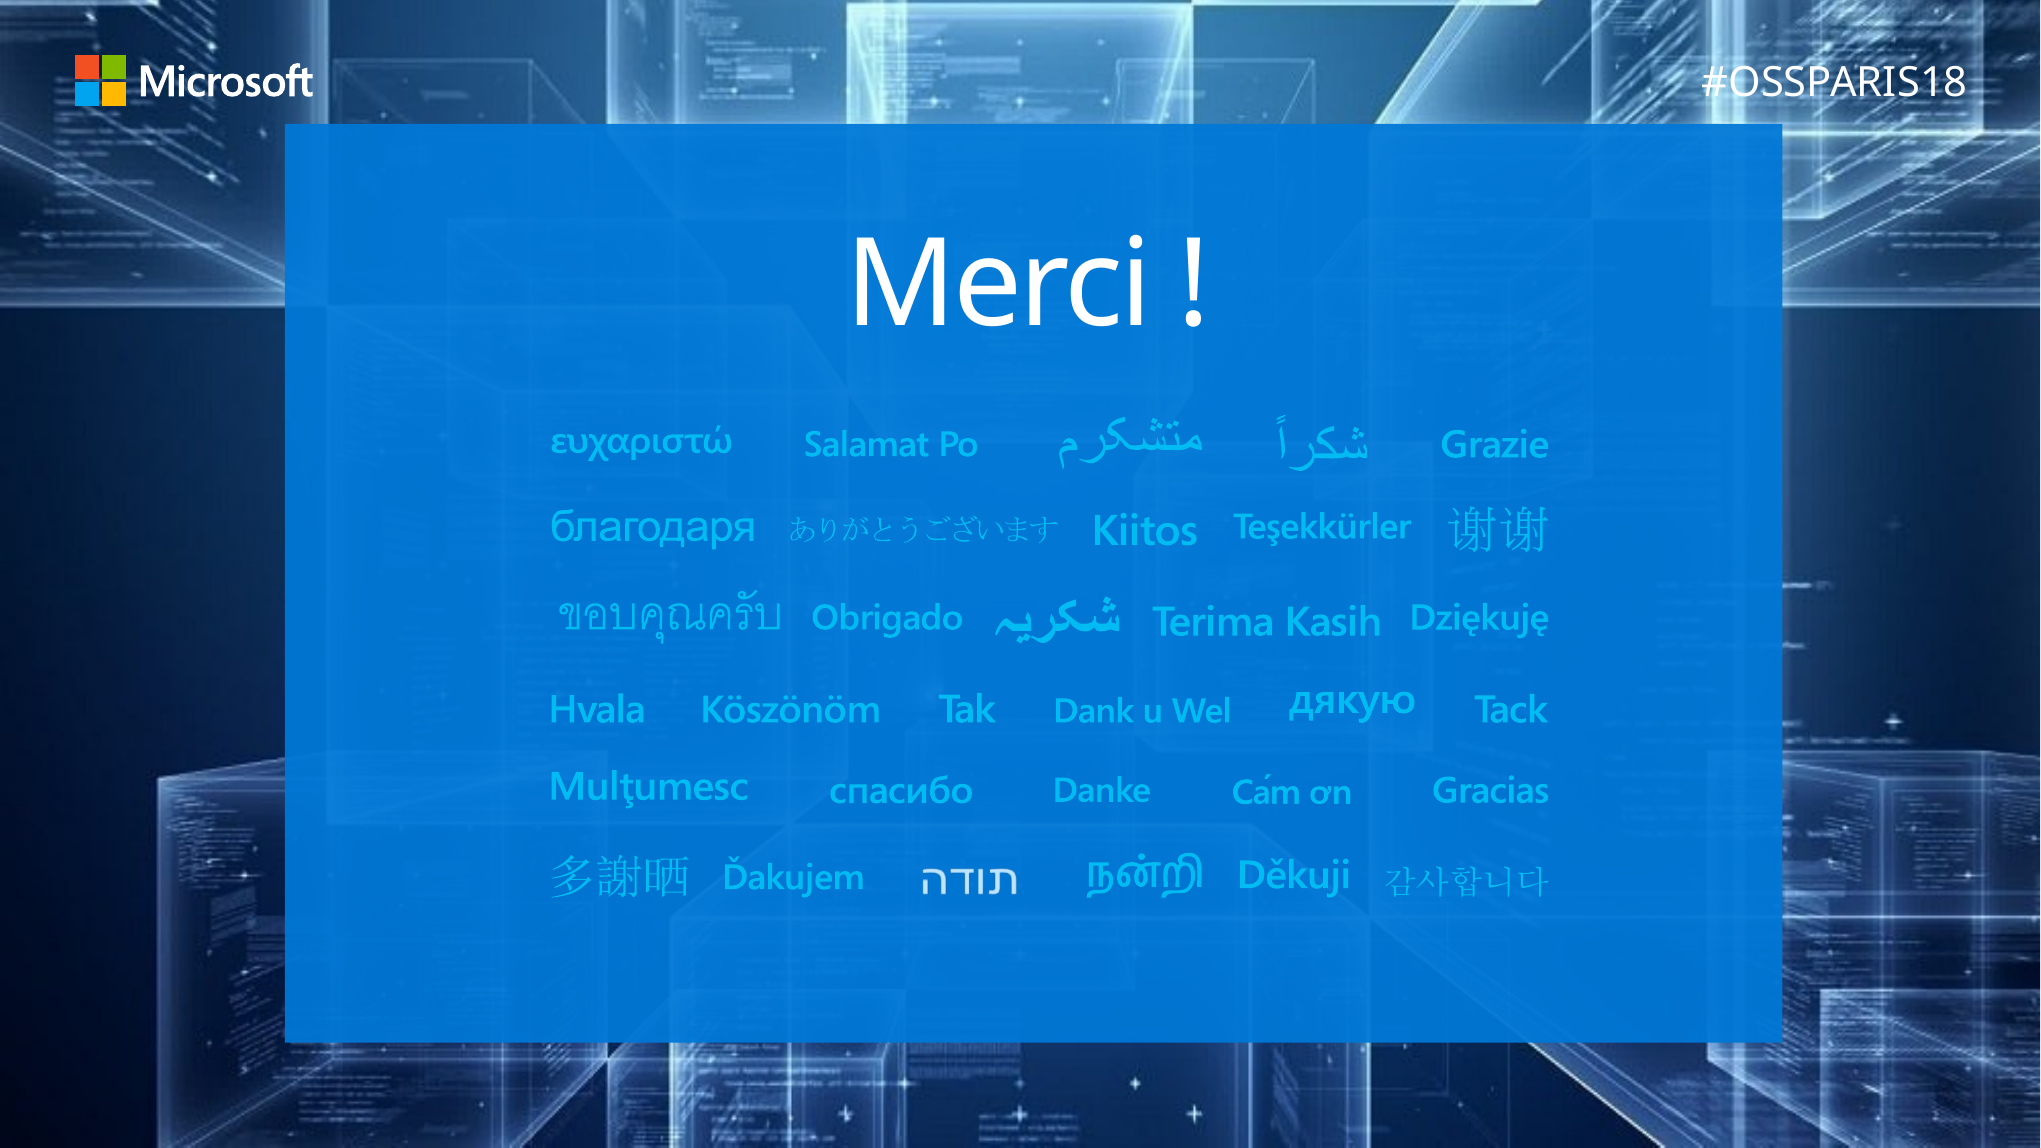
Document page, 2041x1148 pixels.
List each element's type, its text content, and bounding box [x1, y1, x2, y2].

text_box [284, 123, 1783, 1043]
text_box #OSSPARIS18 [1556, 47, 1994, 112]
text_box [551, 414, 1549, 914]
picture [0, 0, 2041, 1148]
text_box Merci ! [288, 203, 1783, 365]
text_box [74, 54, 313, 107]
